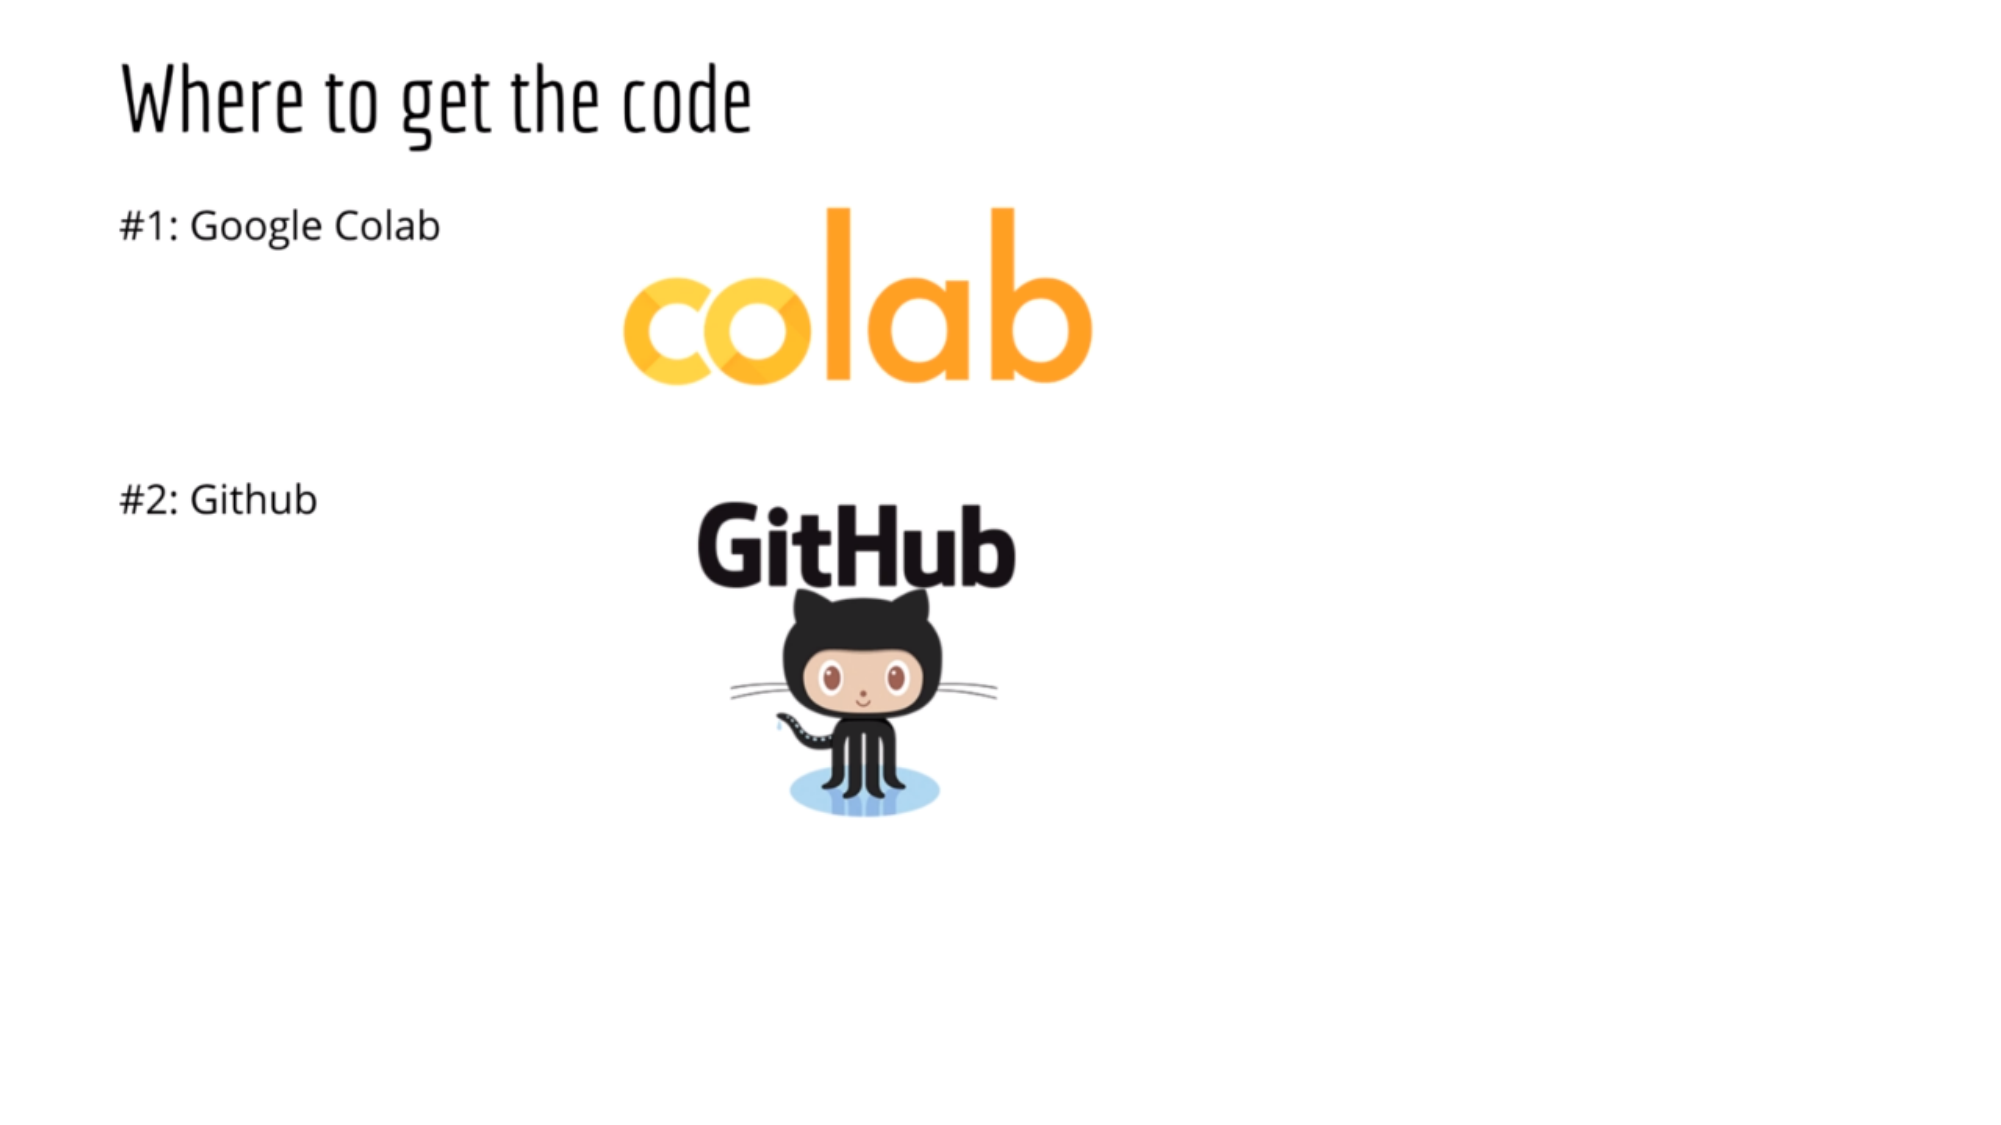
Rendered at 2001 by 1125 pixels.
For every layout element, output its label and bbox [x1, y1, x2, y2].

picture [90, 41, 1110, 849]
